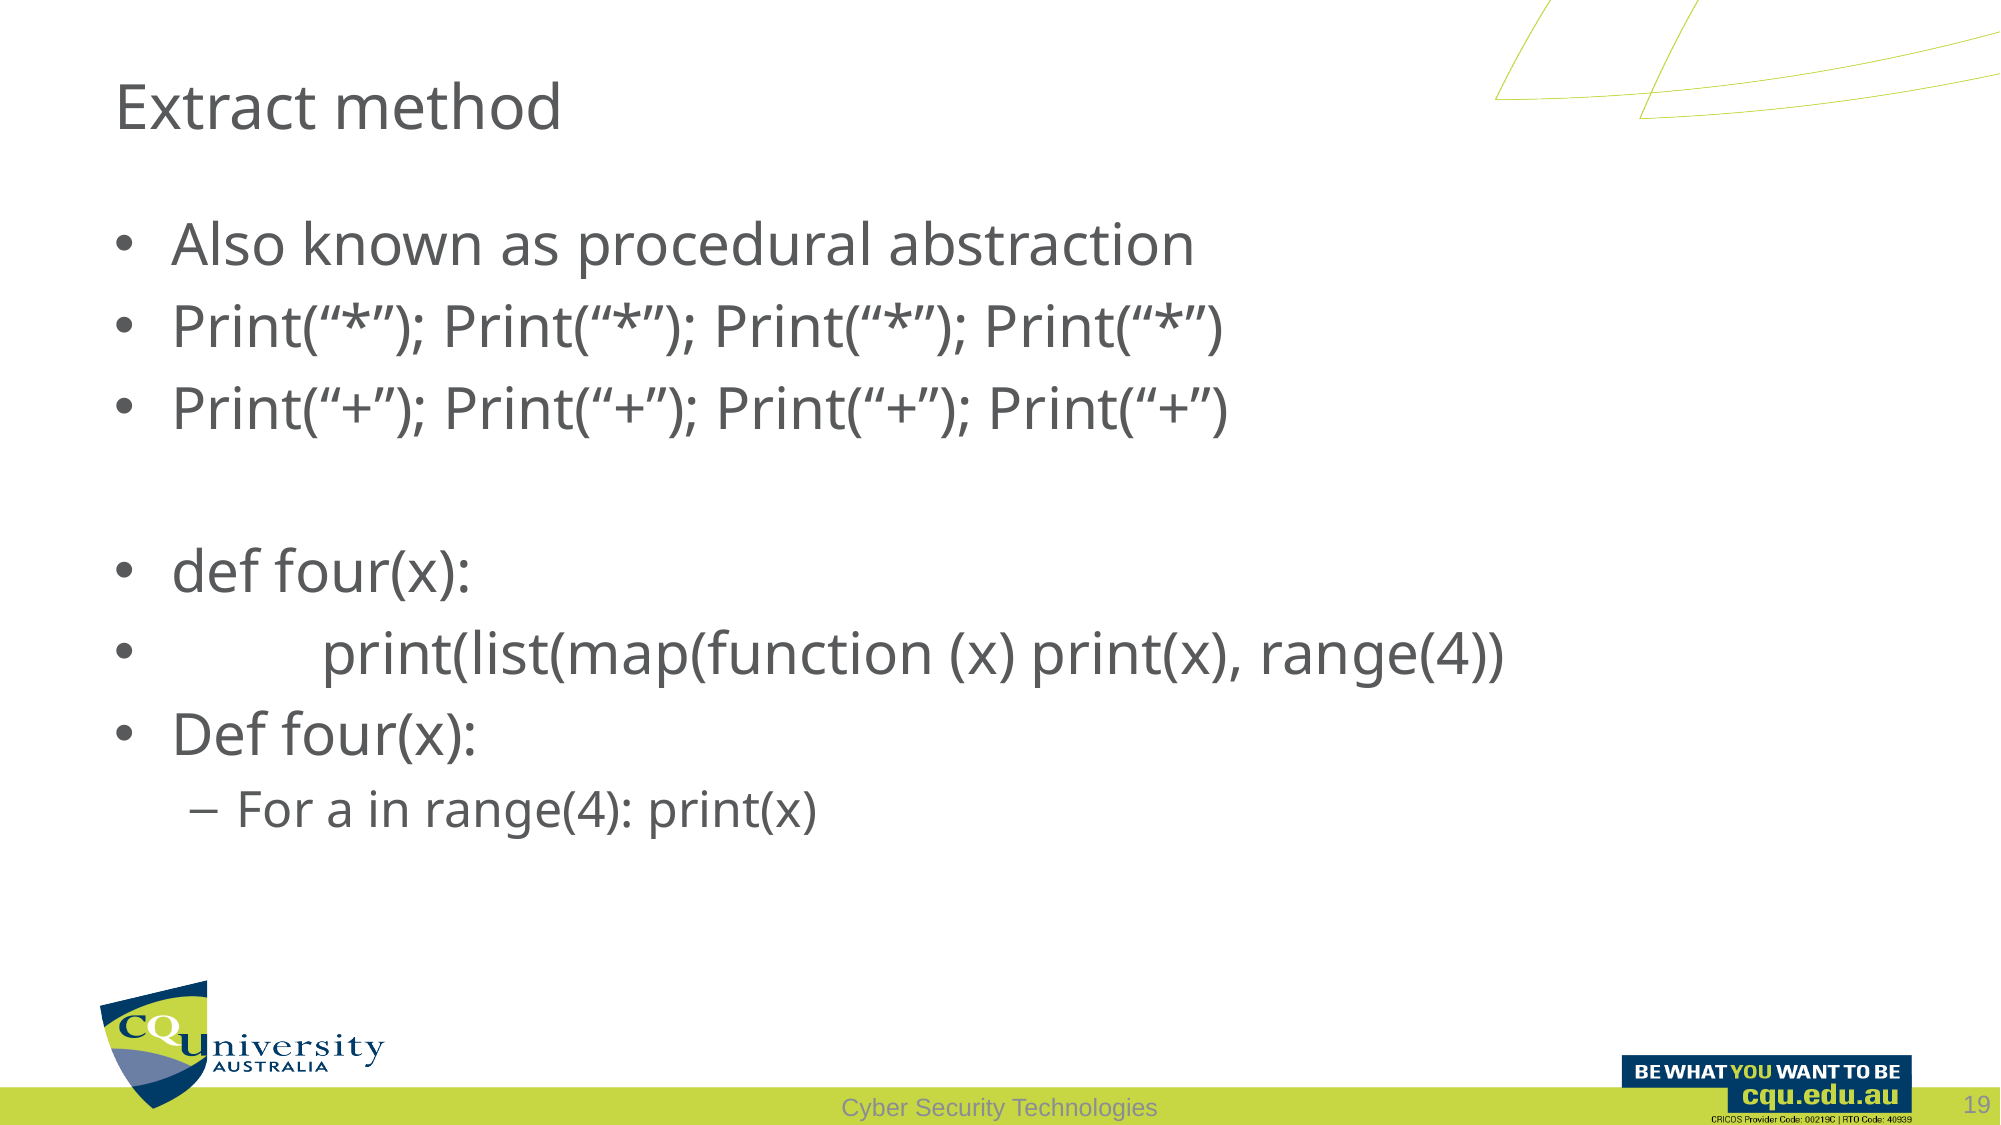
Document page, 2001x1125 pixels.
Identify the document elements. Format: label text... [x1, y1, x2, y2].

footer Cyber Security Technologies [683, 1076, 1317, 1125]
list Also known as procedural abstraction Print(“*”); Print(“*”); Print(“*”); Print(“*”) Print(“+”); Print(“+”); Print(“+”); Print(“+”) def four(x): print(list(map(function (x) print(x), range(4)) Def four(x): For a in range(4): print(x) [99, 199, 1900, 958]
title Extract method [99, 45, 1900, 164]
slide_number 19 [1539, 1073, 2000, 1125]
picture [0, 0, 2000, 1125]
